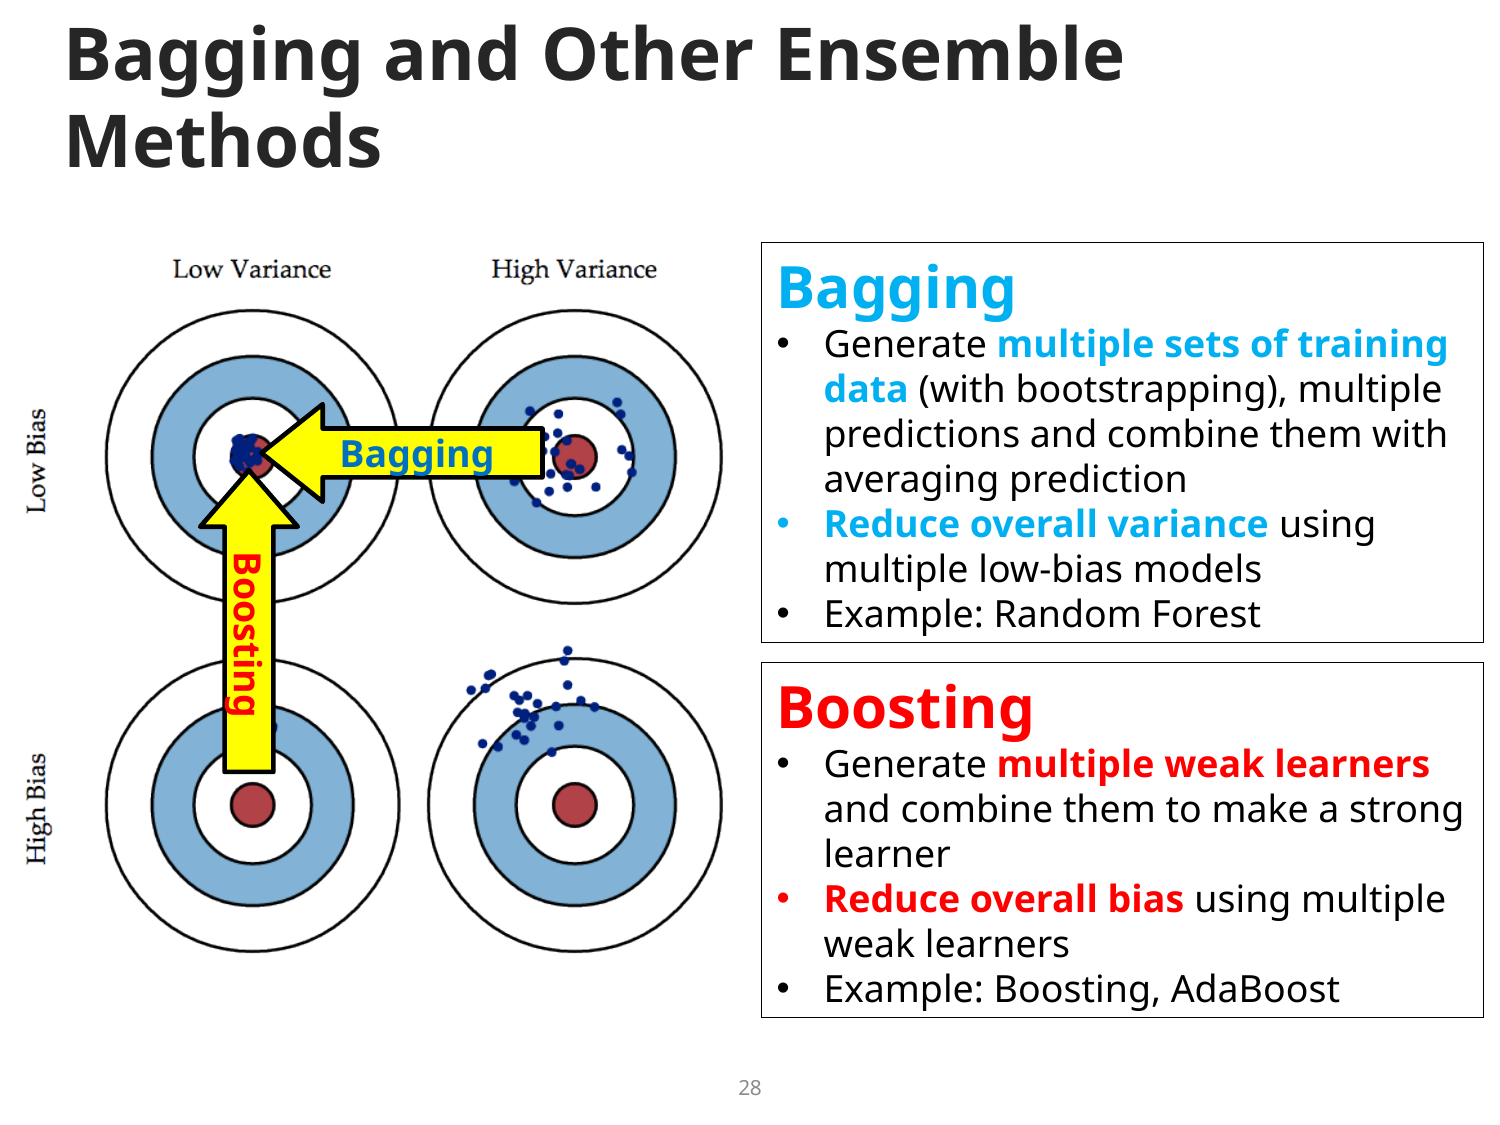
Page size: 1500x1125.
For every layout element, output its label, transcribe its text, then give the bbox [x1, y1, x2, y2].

title Bagging and Other Ensemble Methods [48, 41, 1376, 149]
picture [17, 247, 740, 965]
text_box Bagging Generate multiple sets of training data (with bootstrapping), multiple predictions and combine them with averaging prediction Reduce overall variance using multiple low-bias models Example: Random Forest [761, 242, 1484, 643]
text_box Boosting Generate multiple weak learners and combine them to make a strong learner Reduce overall bias using multiple weak learners Example: Boosting, AdaBoost [761, 662, 1484, 1018]
slide_number 28 [575, 1058, 925, 1119]
